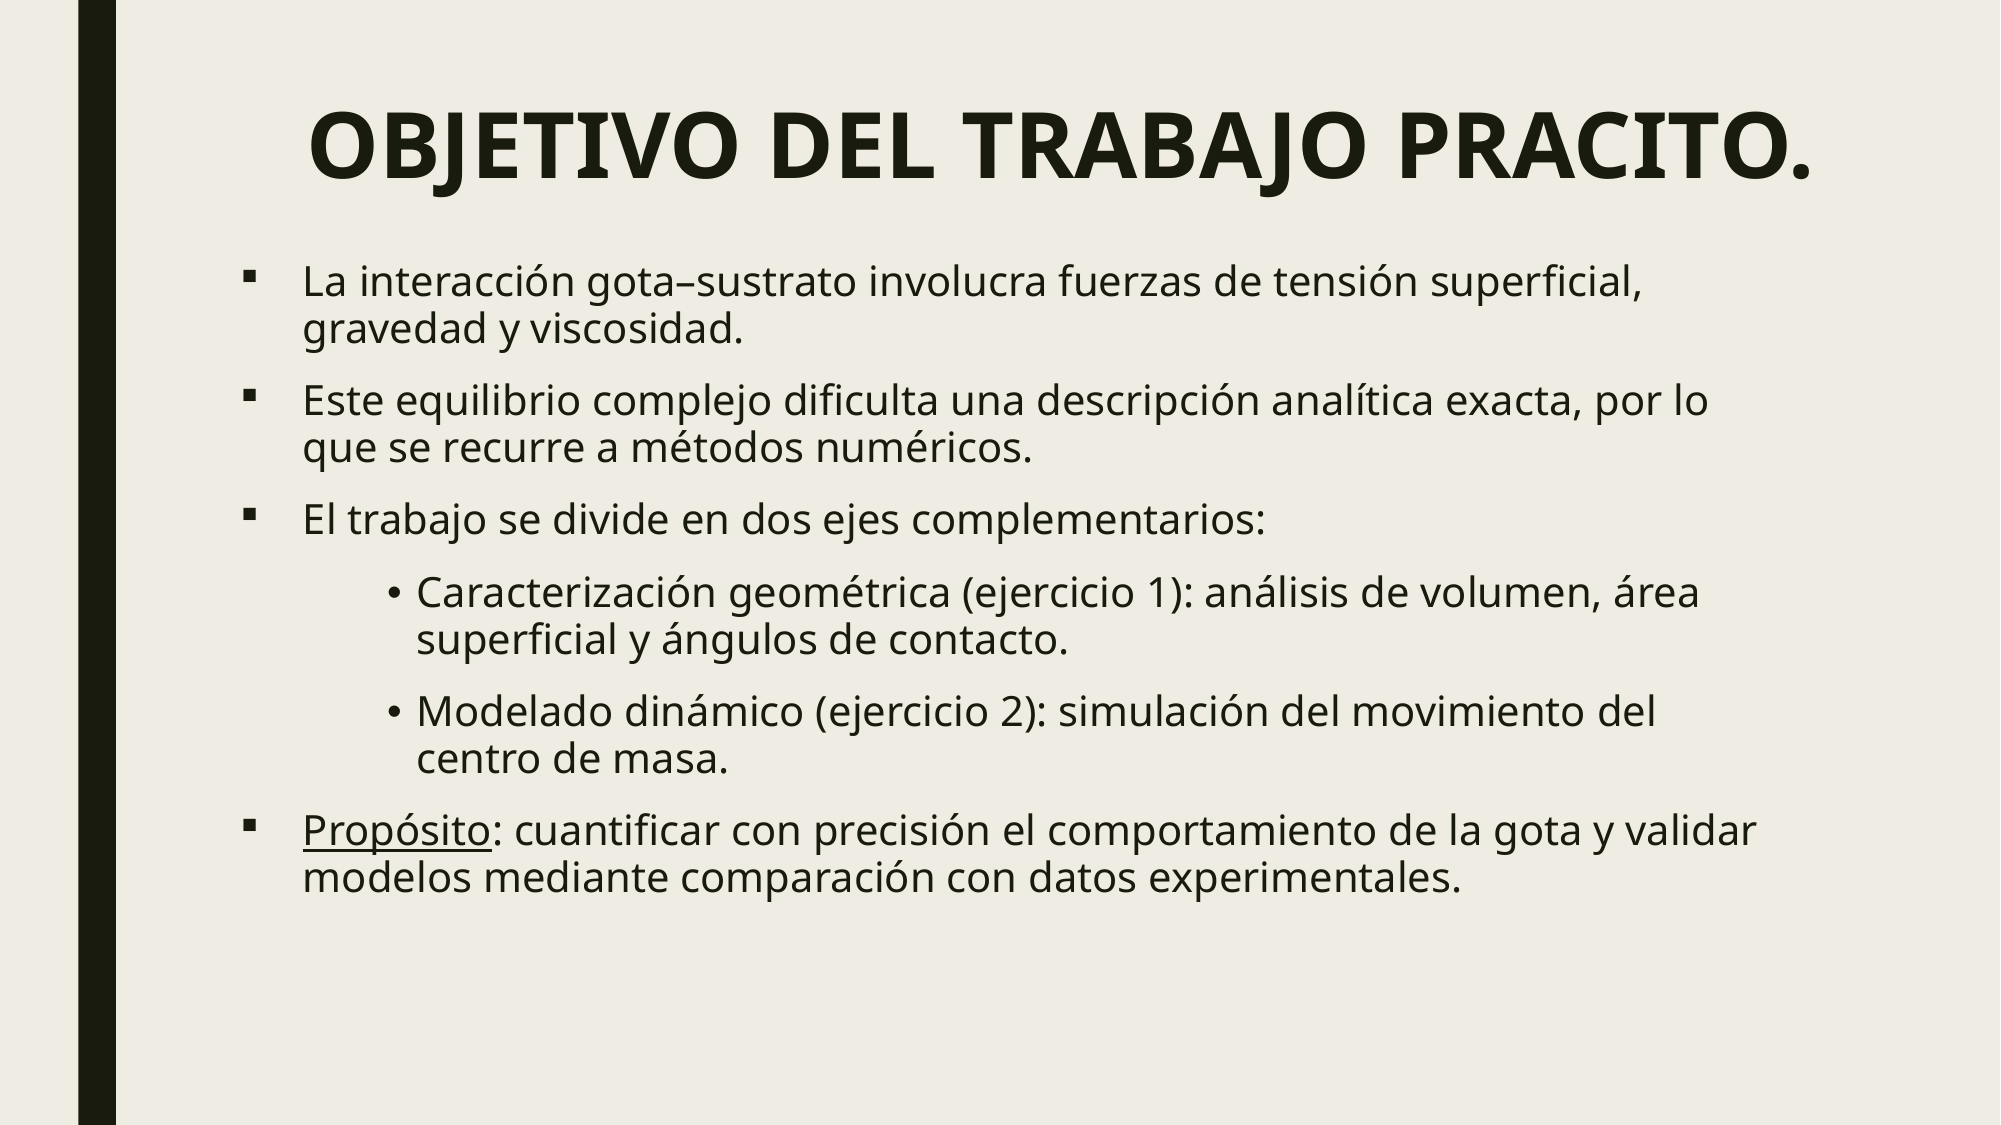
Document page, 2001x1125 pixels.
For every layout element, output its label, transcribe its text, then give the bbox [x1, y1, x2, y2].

list La interacción gota–sustrato involucra fuerzas de tensión superficial, gravedad y viscosidad. Este equilibrio complejo dificulta una descripción analítica exacta, por lo que se recurre a métodos numéricos. El trabajo se divide en dos ejes complementarios: Caracterización geométrica (ejercicio 1): análisis de volumen, área superficial y ángulos de contacto. Modelado dinámico (ejercicio 2): simulación del movimiento del centro de masa. Propósito: cuantificar con precisión el comportamiento de la gota y validar modelos mediante comparación con datos experimentales. [225, 251, 1800, 1056]
title OBJETIVO DEL TRABAJO PRACITO. [225, 92, 1898, 210]
